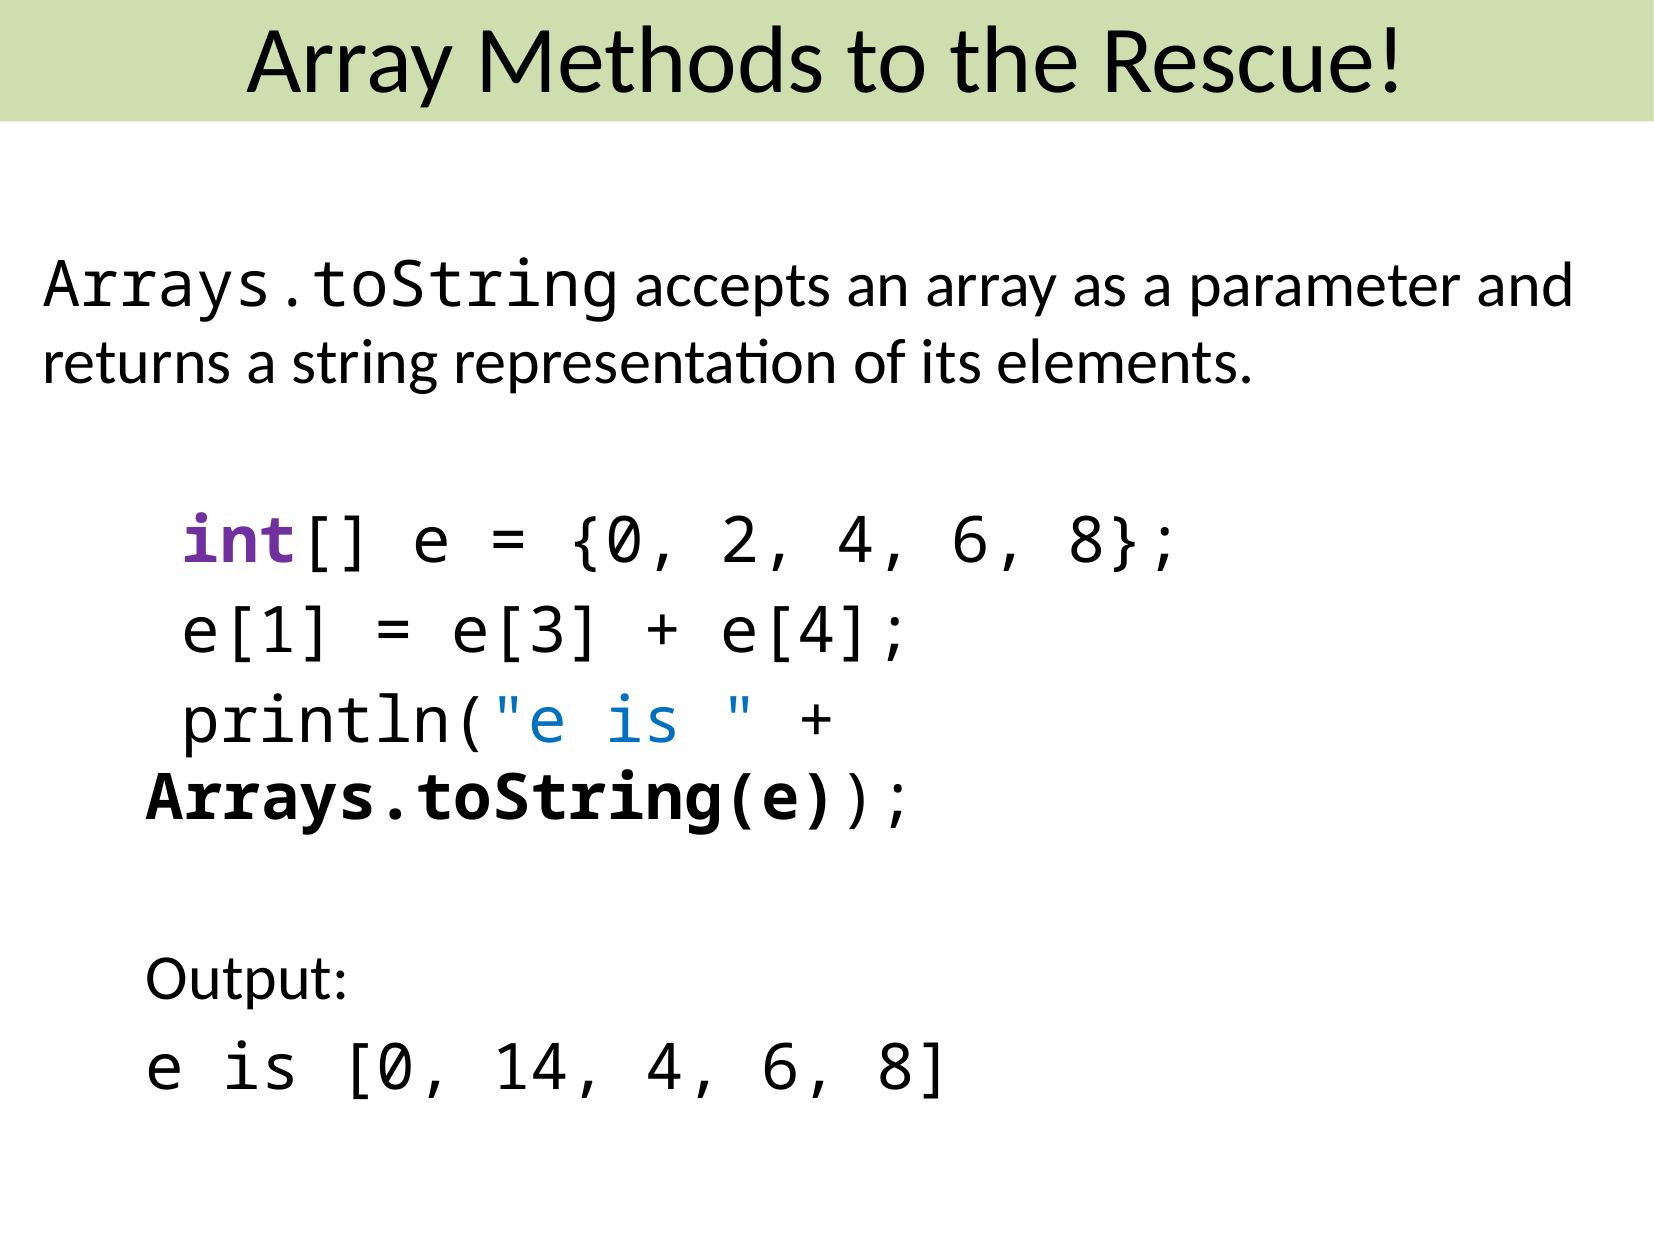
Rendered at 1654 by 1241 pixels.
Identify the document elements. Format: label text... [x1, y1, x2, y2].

text_box Array Methods to the Rescue! [0, 0, 1654, 122]
list Arrays.toString accepts an array as a parameter and returns a string representation of its elements. int[] e = {0, 2, 4, 6, 8}; e[1] = e[3] + e[4]; println("e is " + Arrays.toString(e)); Output: e is [0, 14, 4, 6, 8] [27, 234, 1627, 1172]
